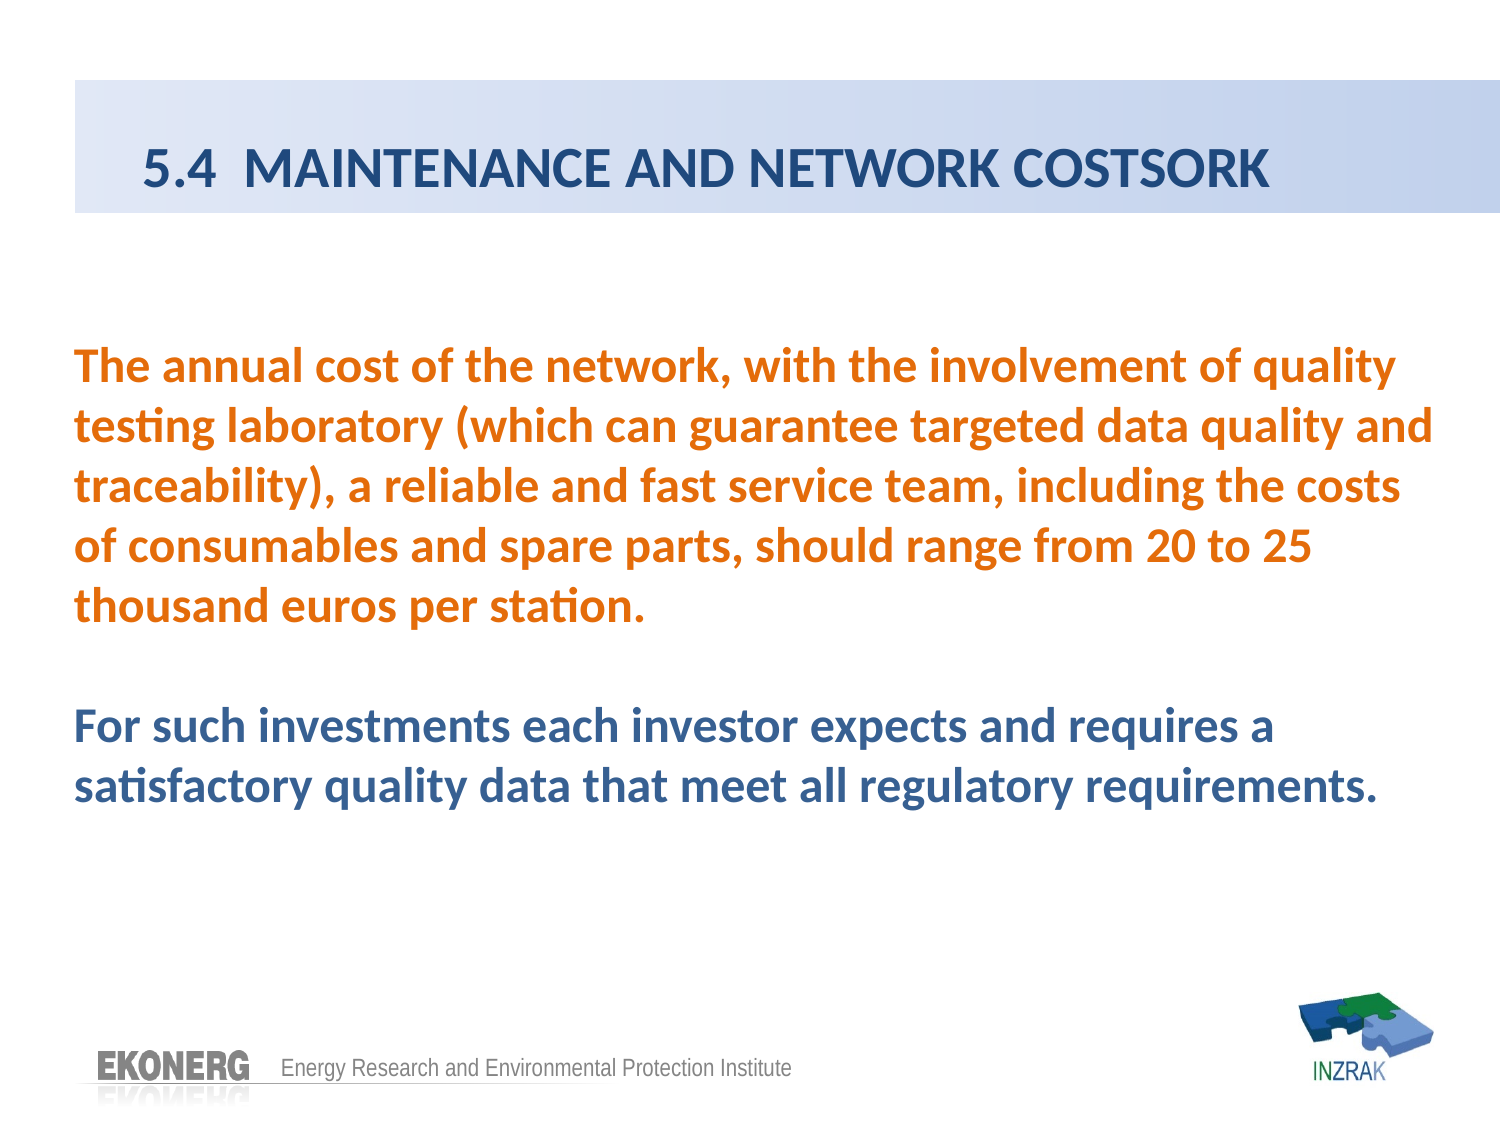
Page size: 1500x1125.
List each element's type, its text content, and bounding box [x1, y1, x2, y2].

picture [1298, 992, 1434, 1088]
text_box The annual cost of the network, with the involvement of quality testing laboratory (which can guarantee targeted data quality and traceability), a reliable and fast service team, including the costs of consumables and spare parts, should range from 20 to 25 thousand euros per station. For such investments each investor expects and requires a satisfactory quality data that meet all regulatory requirements. [59, 324, 1463, 820]
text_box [61, 1038, 919, 1112]
title 5.4 MAINTENANCE AND NETWORK COSTSORK [75, 80, 1500, 213]
